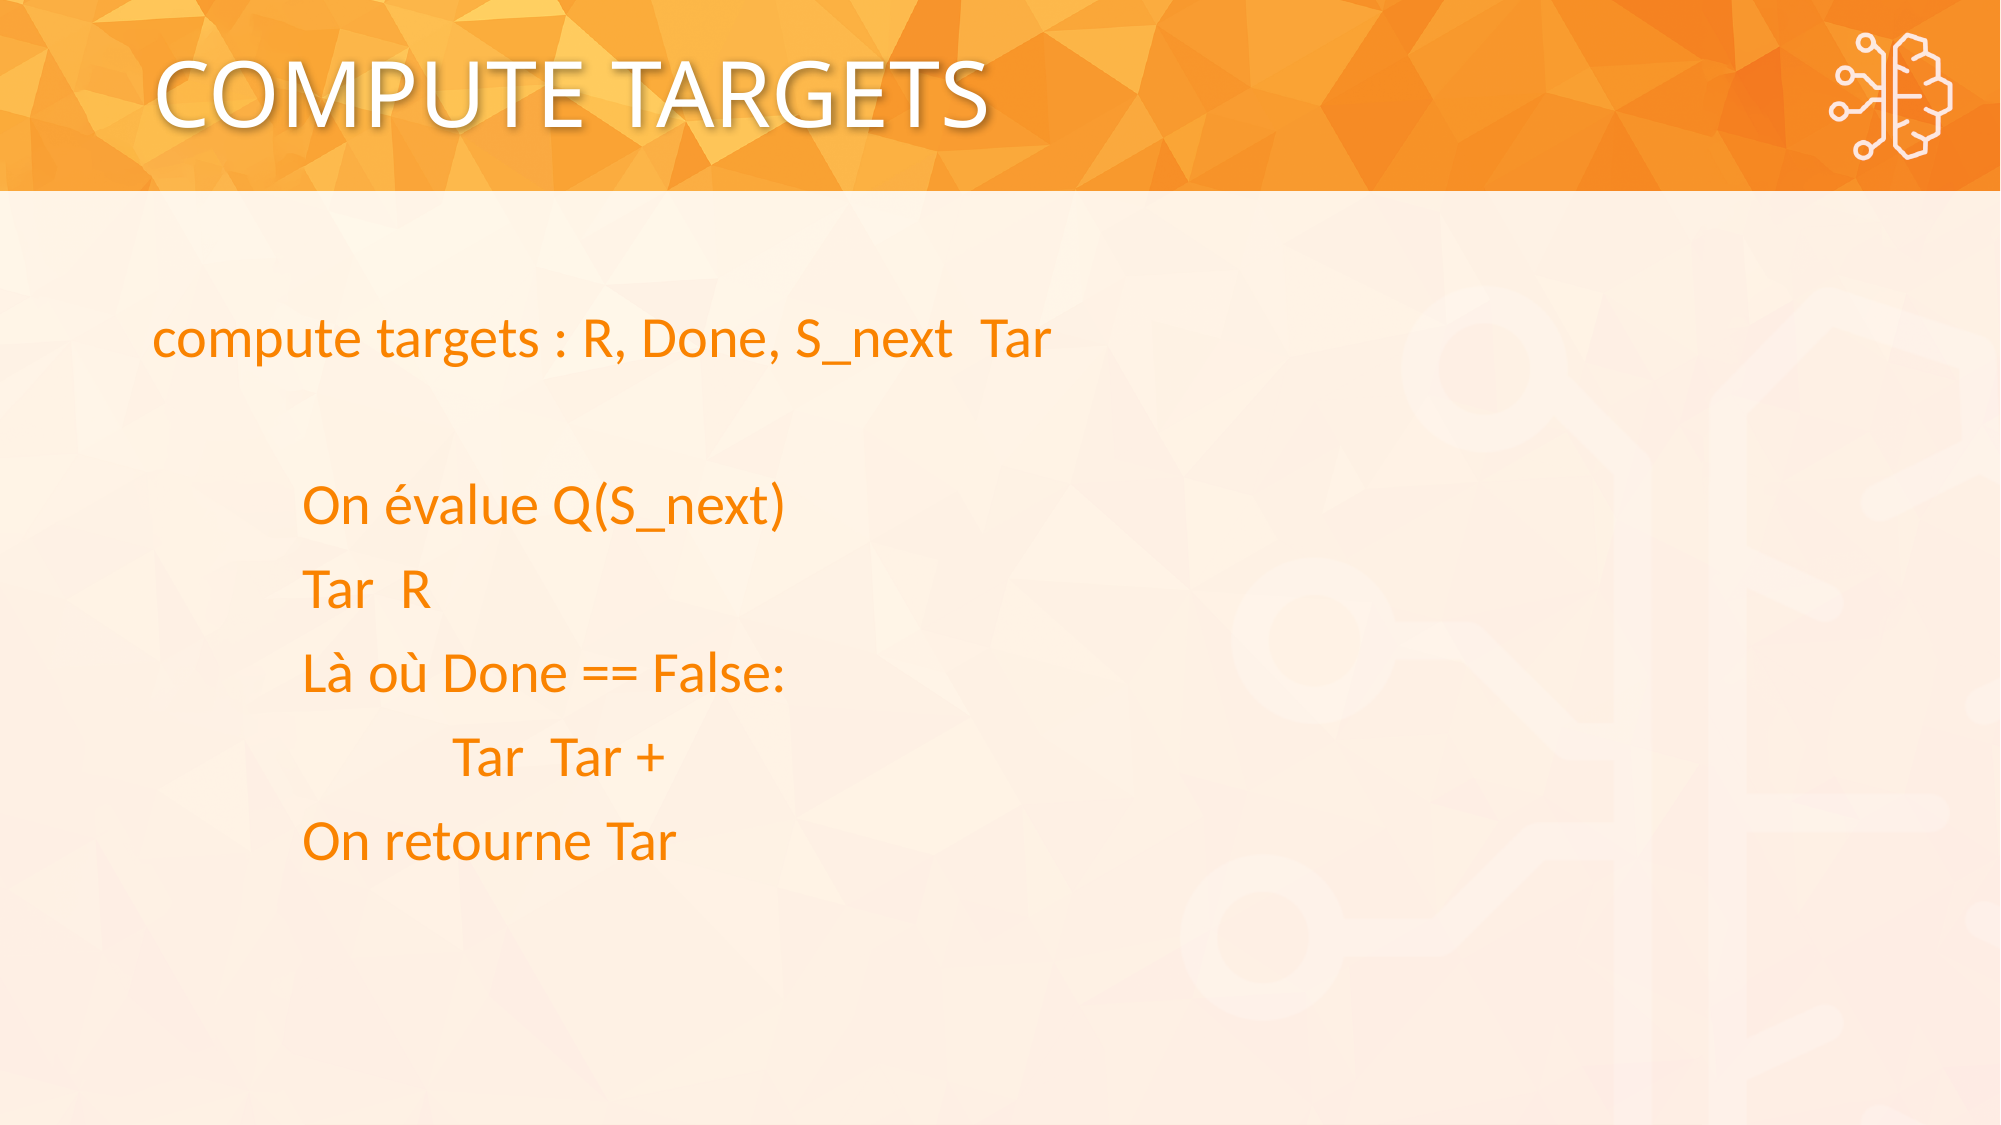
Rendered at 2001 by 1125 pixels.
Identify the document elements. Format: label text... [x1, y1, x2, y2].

picture [0, 0, 2001, 1125]
title COMPUTE TARGETS [137, 37, 1863, 158]
